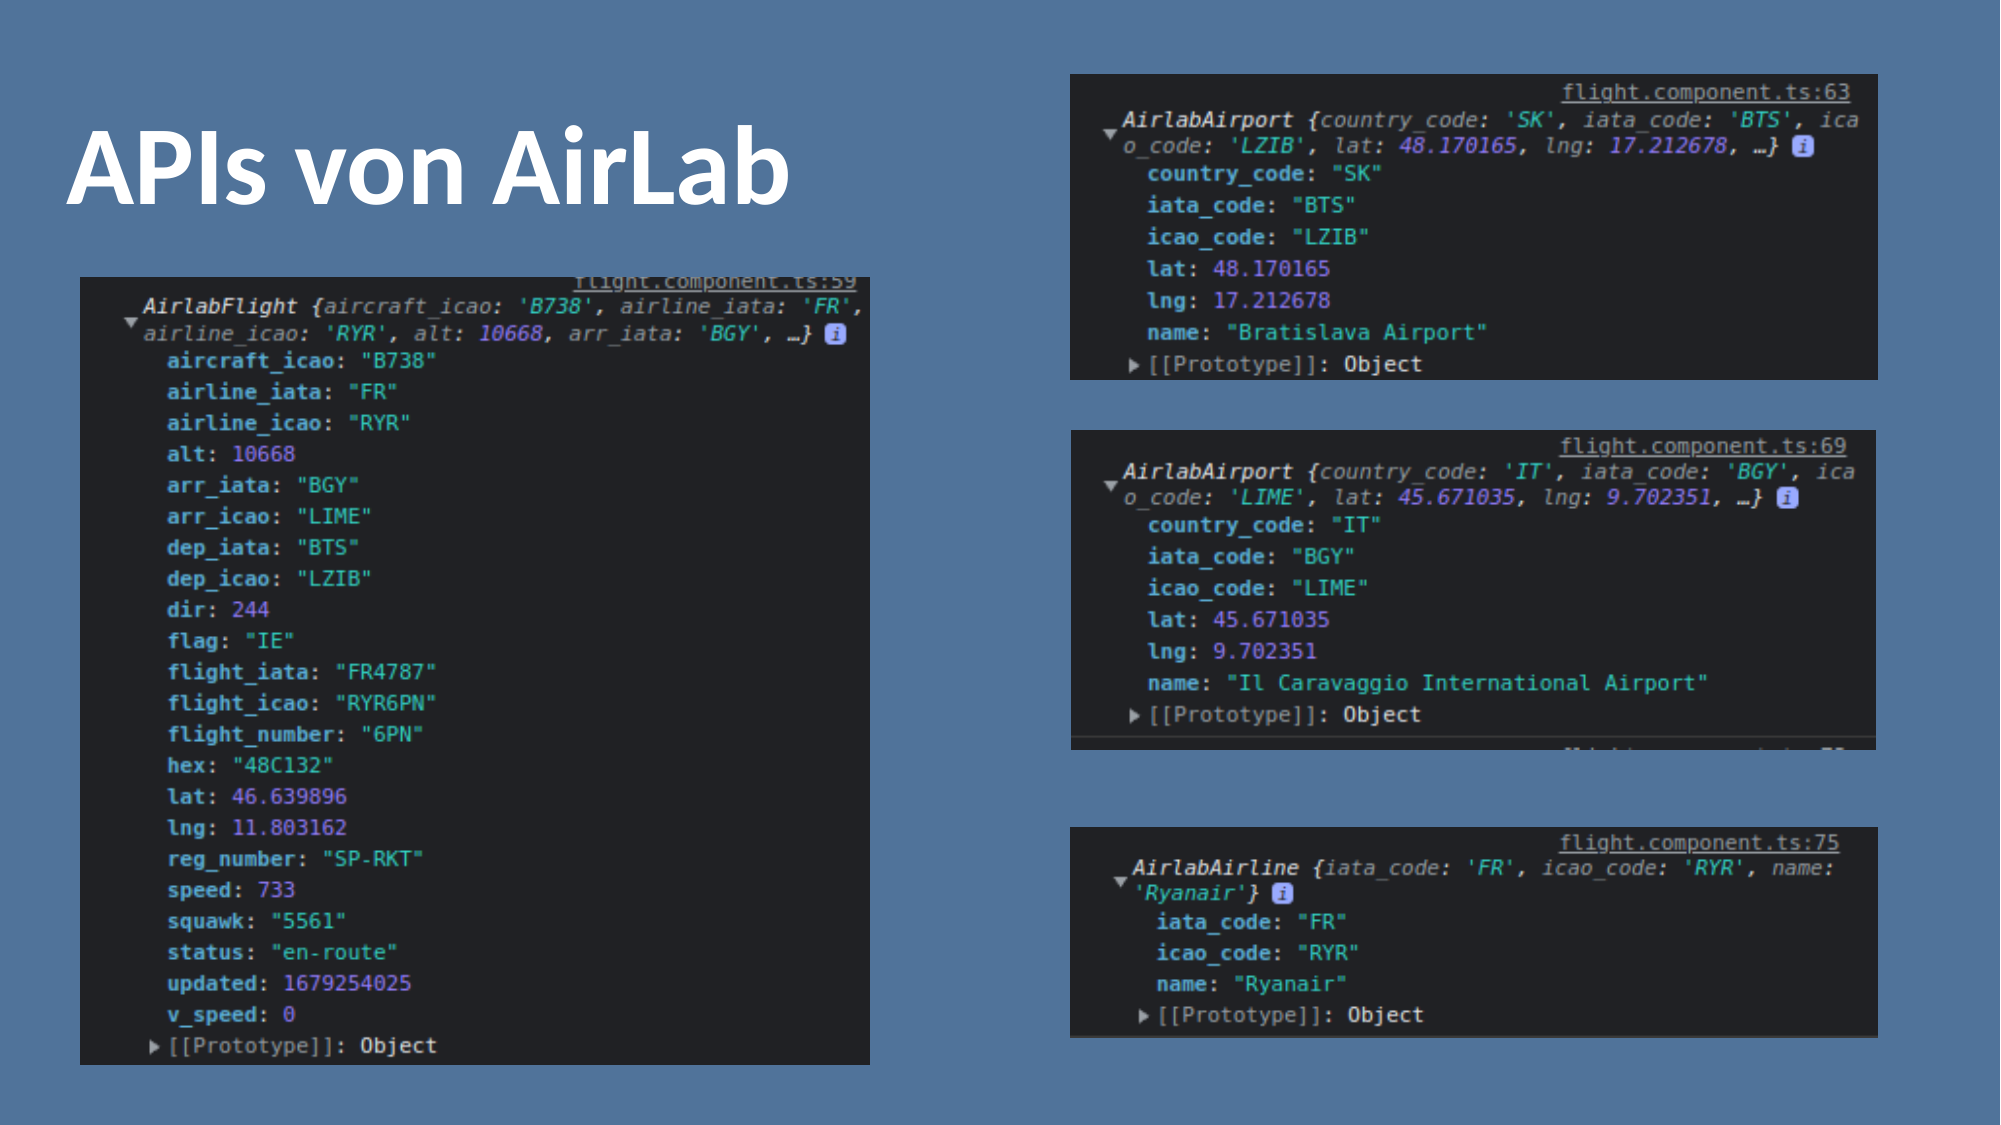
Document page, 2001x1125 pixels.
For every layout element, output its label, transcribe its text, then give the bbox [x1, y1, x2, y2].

title APIs von AirLab [51, 59, 1947, 278]
picture [1069, 827, 1878, 1039]
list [79, 277, 871, 1066]
picture [1071, 430, 1876, 750]
picture [1069, 74, 1878, 381]
